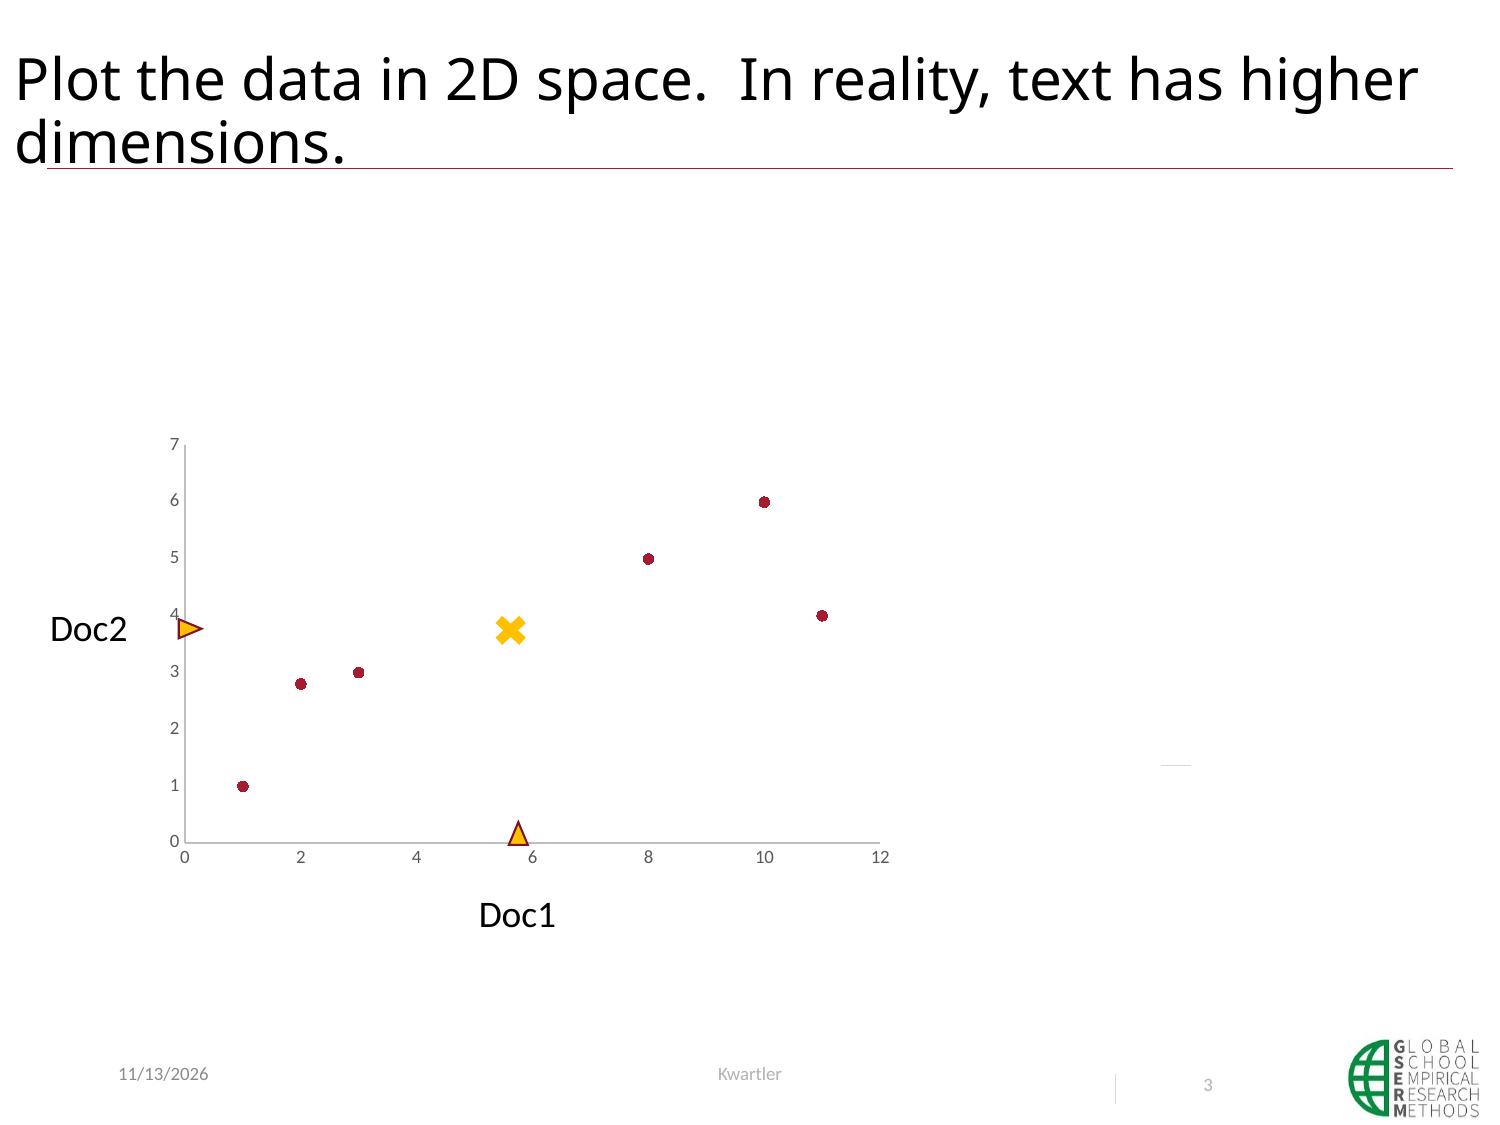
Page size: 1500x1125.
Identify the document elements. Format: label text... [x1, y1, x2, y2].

picture [1342, 1031, 1500, 1120]
text_box Doc1 [464, 882, 572, 943]
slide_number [103, 1042, 441, 1103]
title Plot the data in 2D space. In reality, text has higher dimensions. [0, 42, 1500, 140]
text_box Doc2 [35, 596, 143, 657]
chart [154, 426, 905, 877]
footer Kwartler [496, 1042, 1004, 1103]
slide_number 3 [1188, 1042, 1330, 1103]
